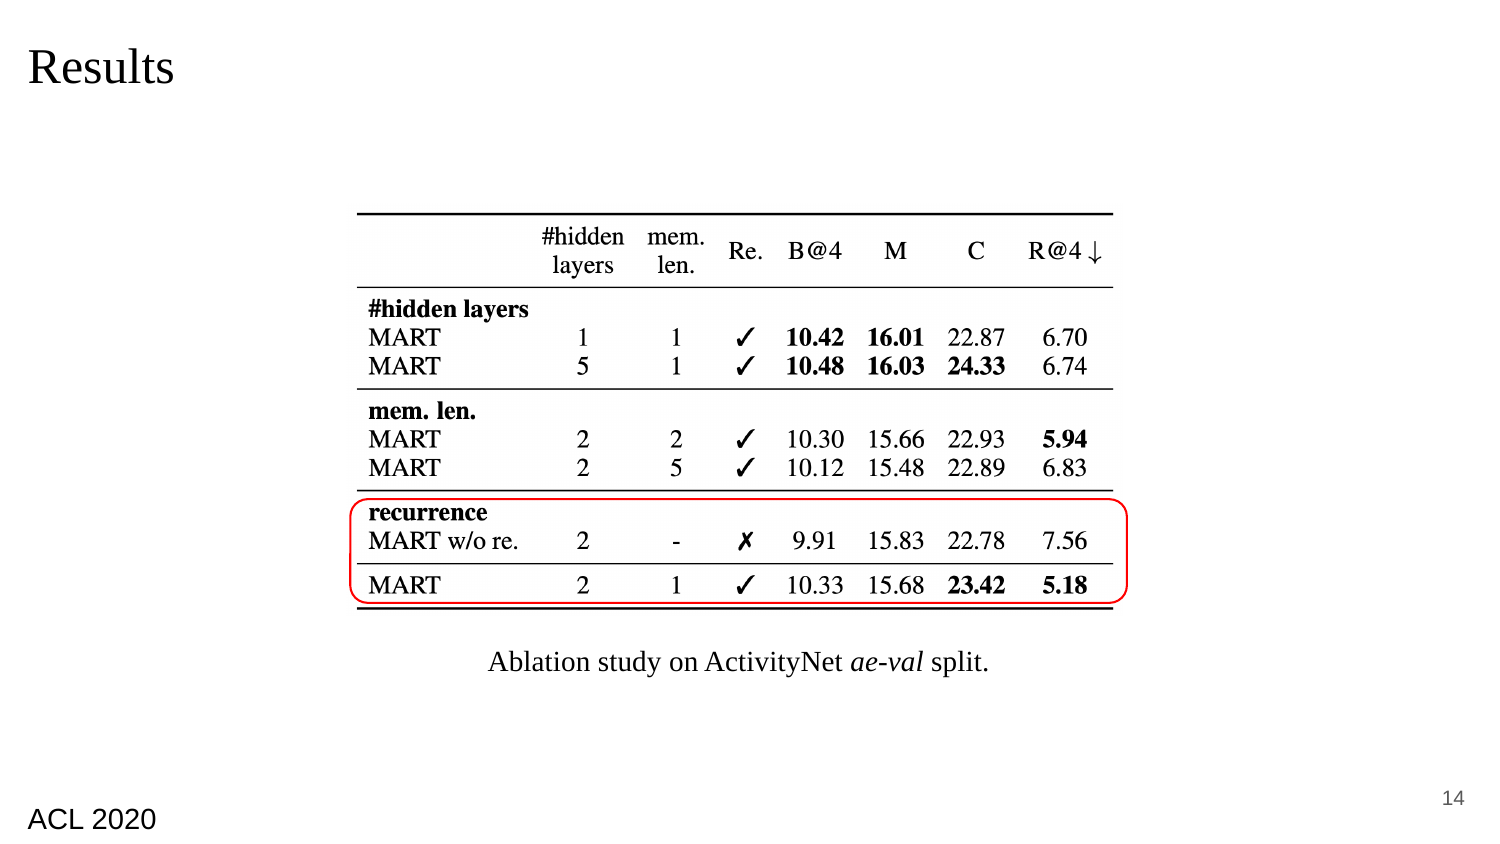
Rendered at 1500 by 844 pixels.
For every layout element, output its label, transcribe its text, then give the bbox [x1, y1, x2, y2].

text_box Results [12, 18, 637, 95]
picture [346, 203, 1124, 617]
text_box ACL 2020 [12, 784, 321, 834]
slide_number 13 [1389, 764, 1480, 830]
text_box Ablation study on ActivityNet ae-val split. [472, 634, 1005, 685]
